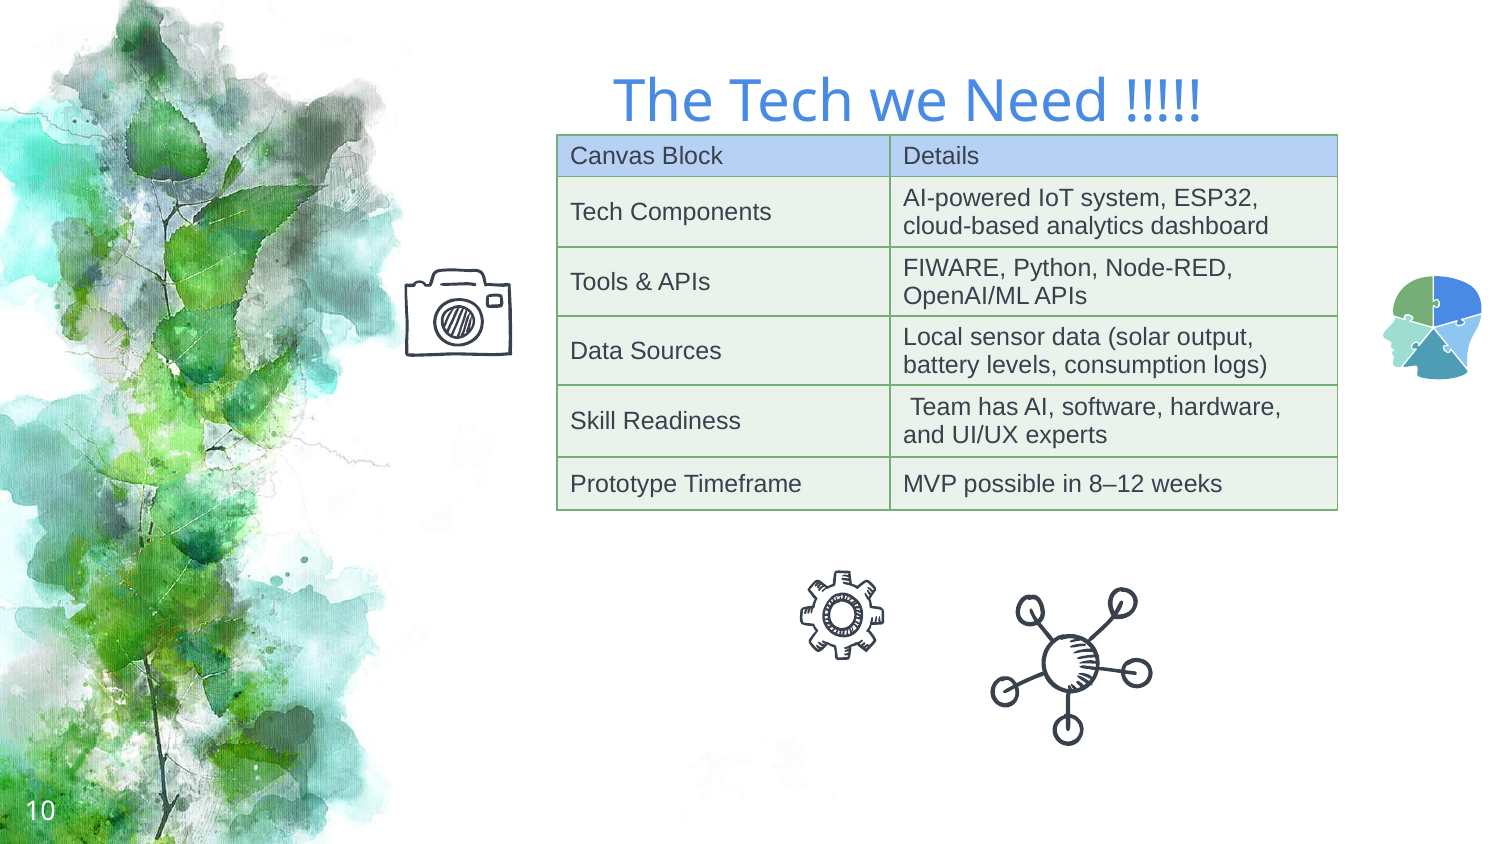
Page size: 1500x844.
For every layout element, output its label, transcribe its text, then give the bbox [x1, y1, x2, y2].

table_cell Prototype Timeframe [558, 458, 889, 509]
table_cell Team has AI, software, hardware, and UI/UX experts [891, 386, 1337, 456]
table_cell Skill Readiness [558, 386, 889, 456]
table_cell Local sensor data (solar output, battery levels, consumption logs) [891, 317, 1337, 384]
table_header Canvas Block [558, 136, 889, 176]
text_box [404, 268, 513, 357]
slide_number 10 [24, 779, 115, 844]
text_box The Tech we Need !!!!! [598, 55, 1383, 140]
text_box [1382, 275, 1483, 384]
table_cell Tools & APIs [558, 248, 889, 315]
table_cell AI-powered IoT system, ESP32, cloud-based analytics dashboard [891, 177, 1337, 246]
picture [0, 0, 1500, 844]
table_cell FIWARE, Python, Node-RED, OpenAI/ML APIs [891, 248, 1337, 315]
text_box [990, 587, 1153, 746]
table_cell Tech Components [558, 177, 889, 246]
text_box [799, 570, 885, 661]
table_header Details [891, 140, 1337, 176]
table_cell Data Sources [558, 317, 889, 384]
table_cell MVP possible in 8–12 weeks [891, 458, 1337, 509]
